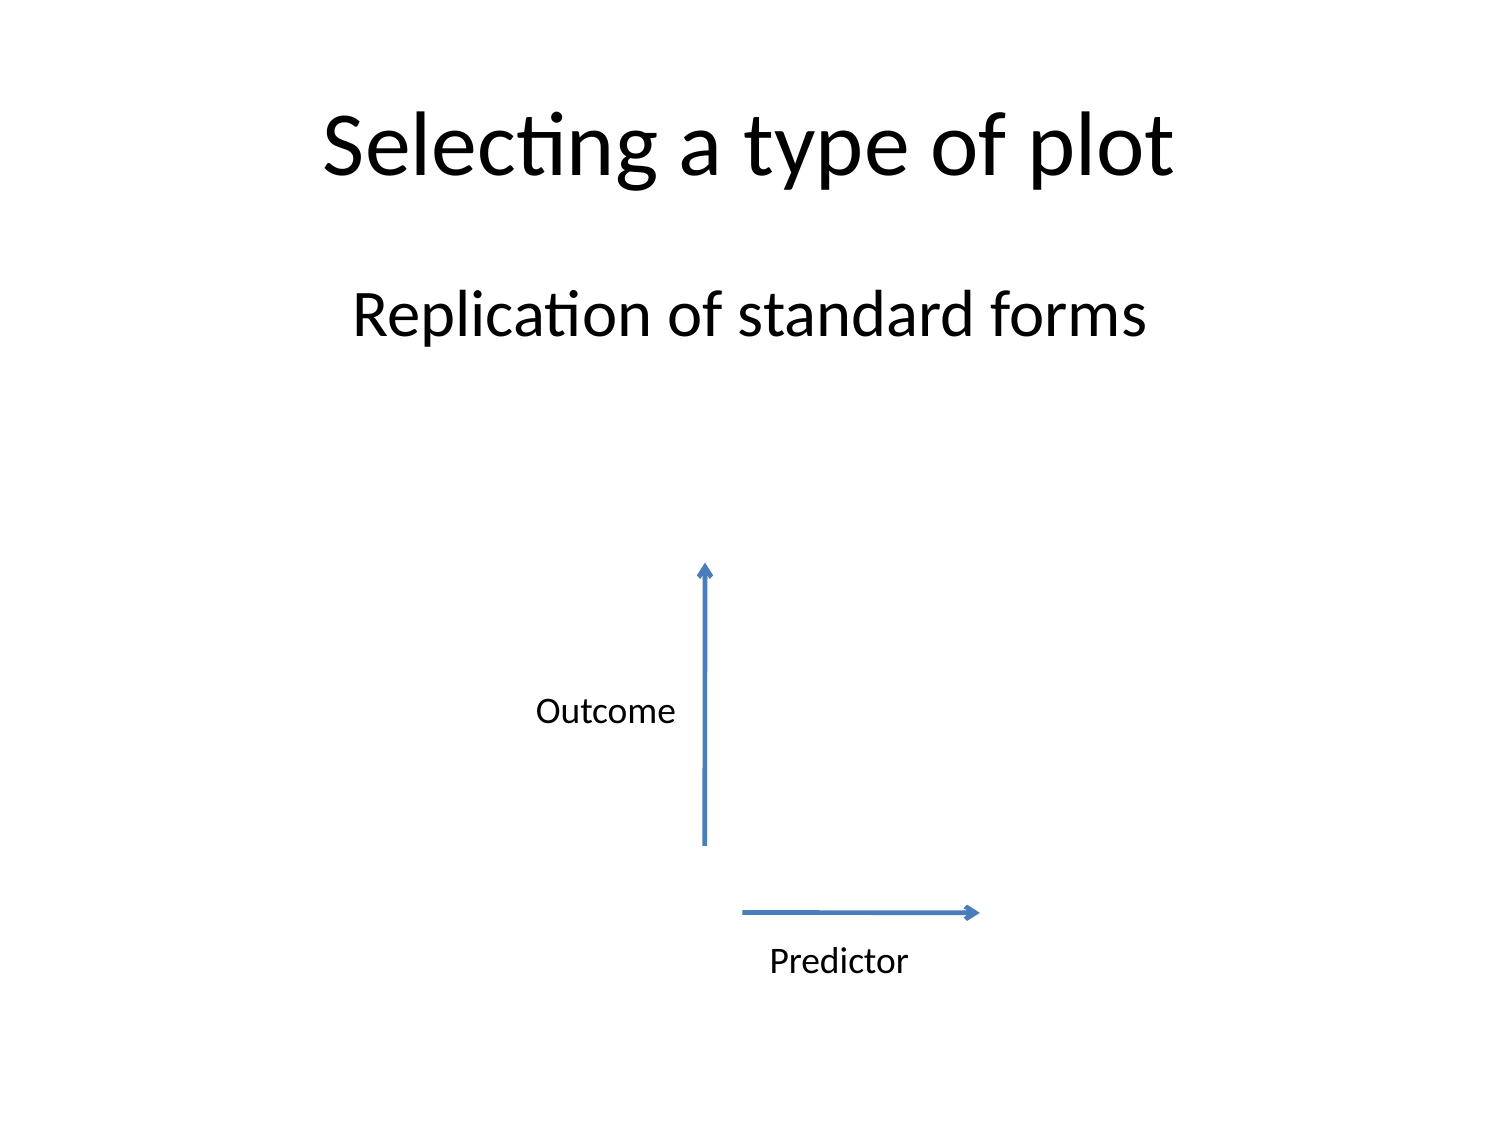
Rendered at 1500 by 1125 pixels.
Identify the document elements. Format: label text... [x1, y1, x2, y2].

text_box Outcome [521, 679, 692, 739]
list Replication of standard forms [75, 262, 1425, 1005]
text_box Predictor [754, 929, 943, 989]
title Selecting a type of plot [75, 45, 1425, 233]
